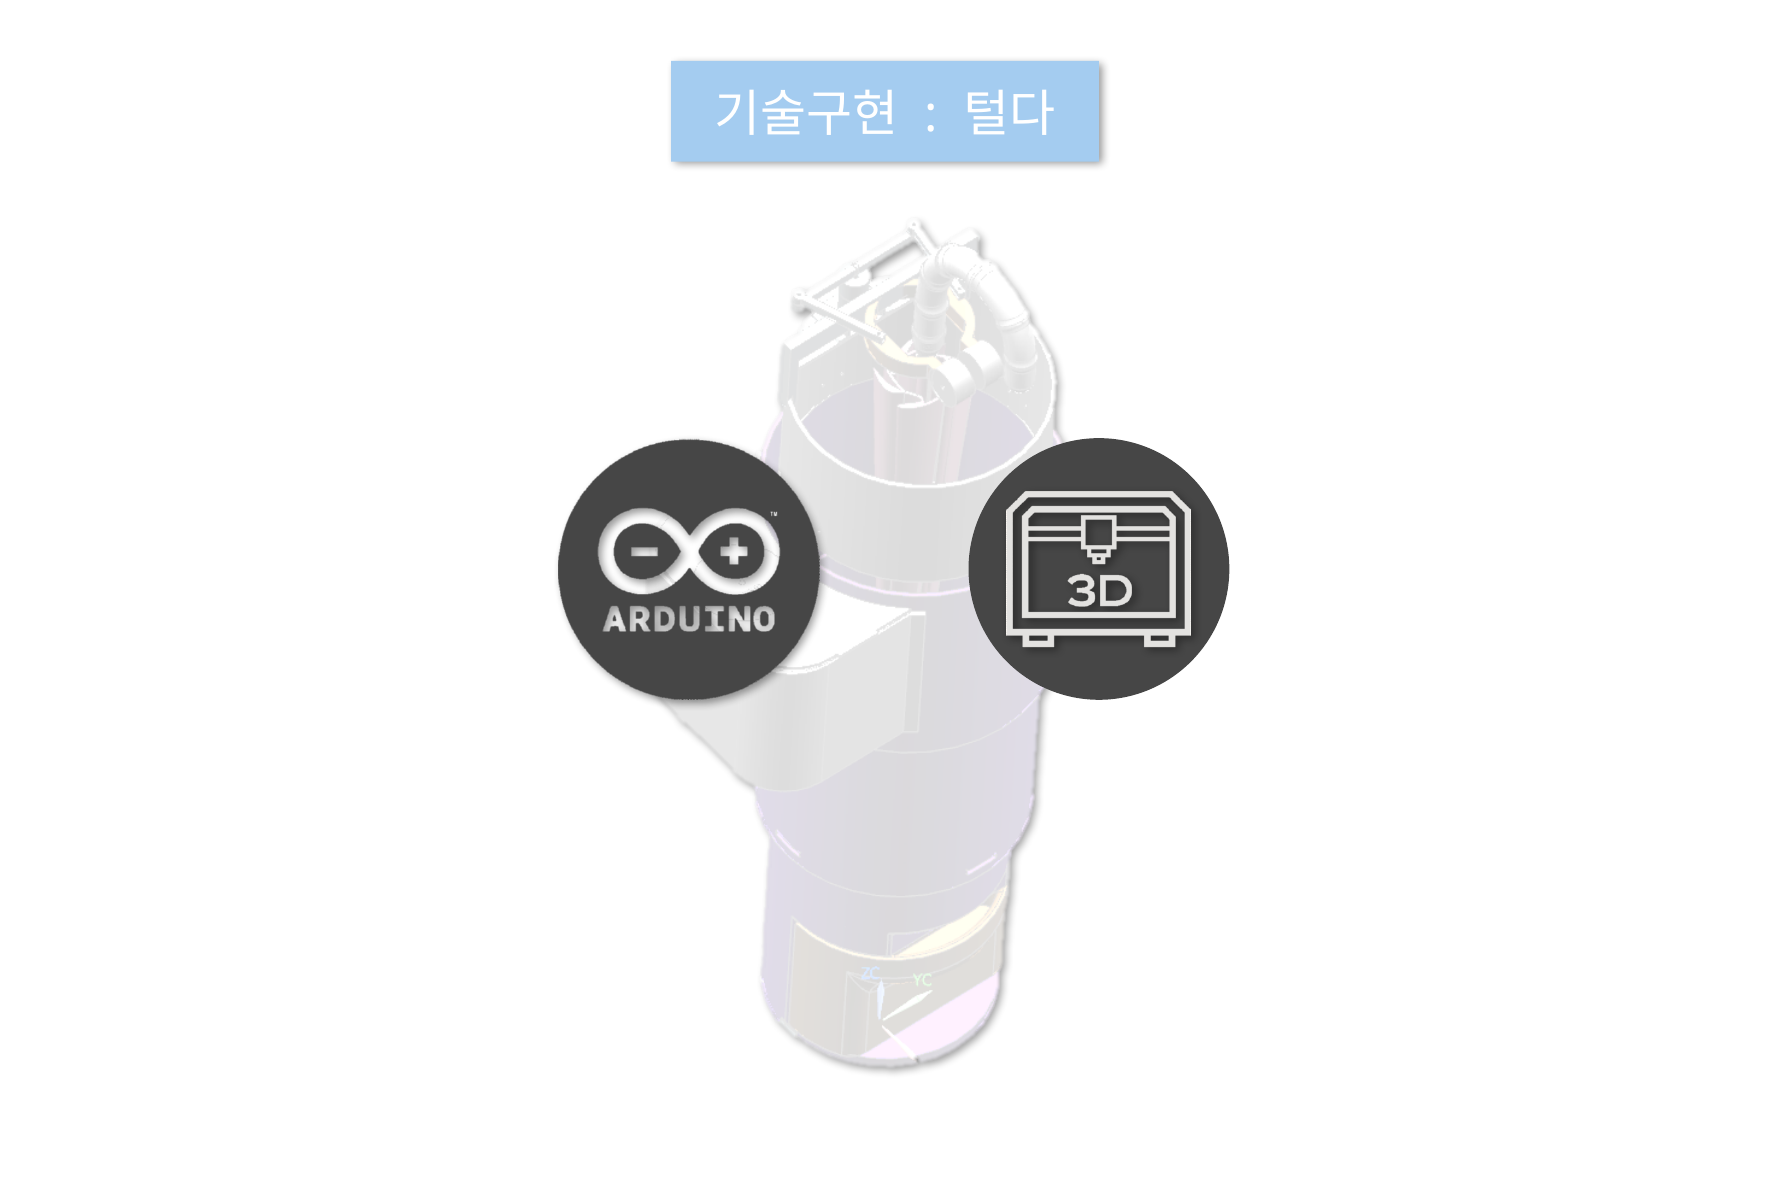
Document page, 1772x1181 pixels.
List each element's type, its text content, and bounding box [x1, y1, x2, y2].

text_box 기술구현 : 털다 [670, 60, 1100, 163]
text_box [968, 438, 1230, 700]
picture [558, 161, 1081, 1112]
